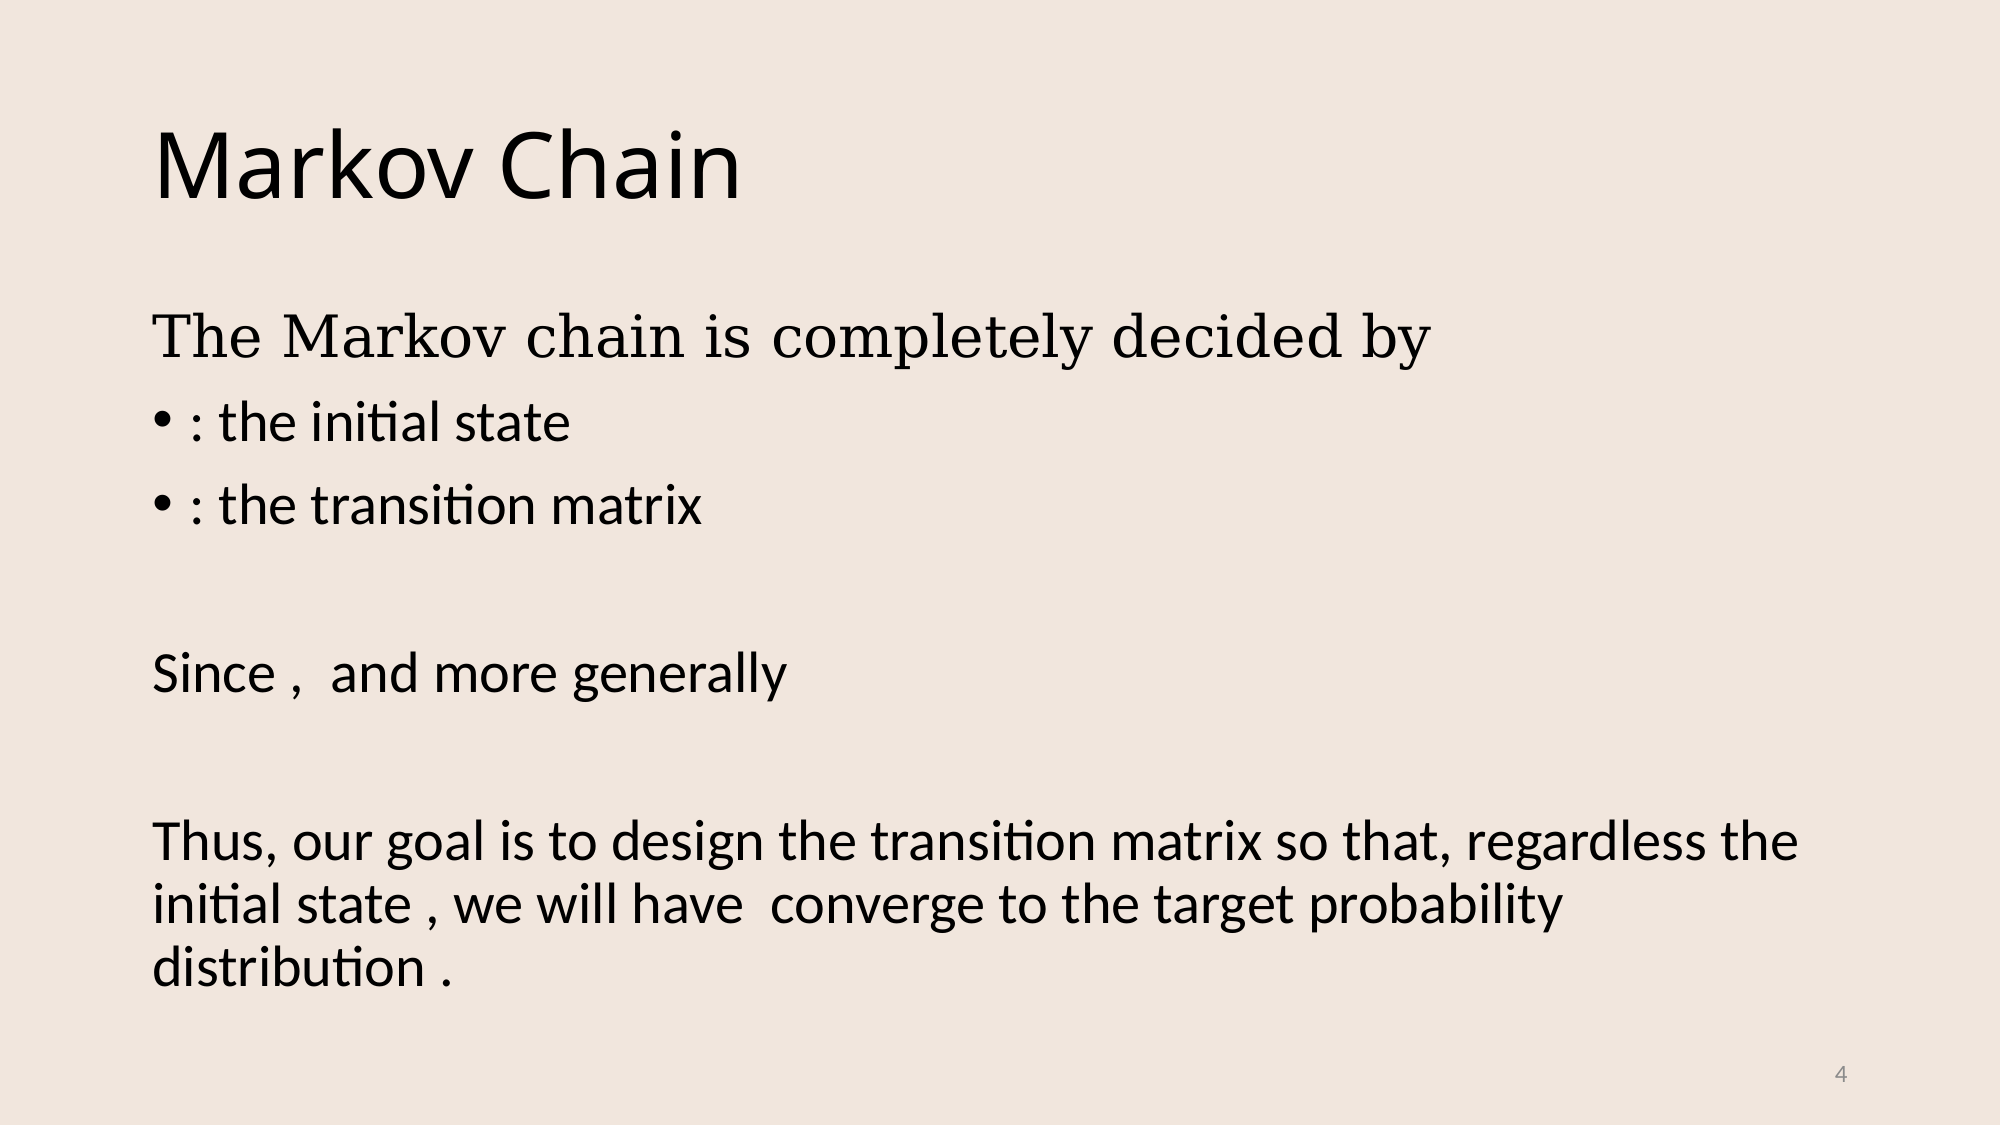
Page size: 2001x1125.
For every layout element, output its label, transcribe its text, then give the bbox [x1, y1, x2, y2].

slide_number 4 [1412, 1042, 1863, 1103]
title Markov Chain [137, 59, 1863, 278]
